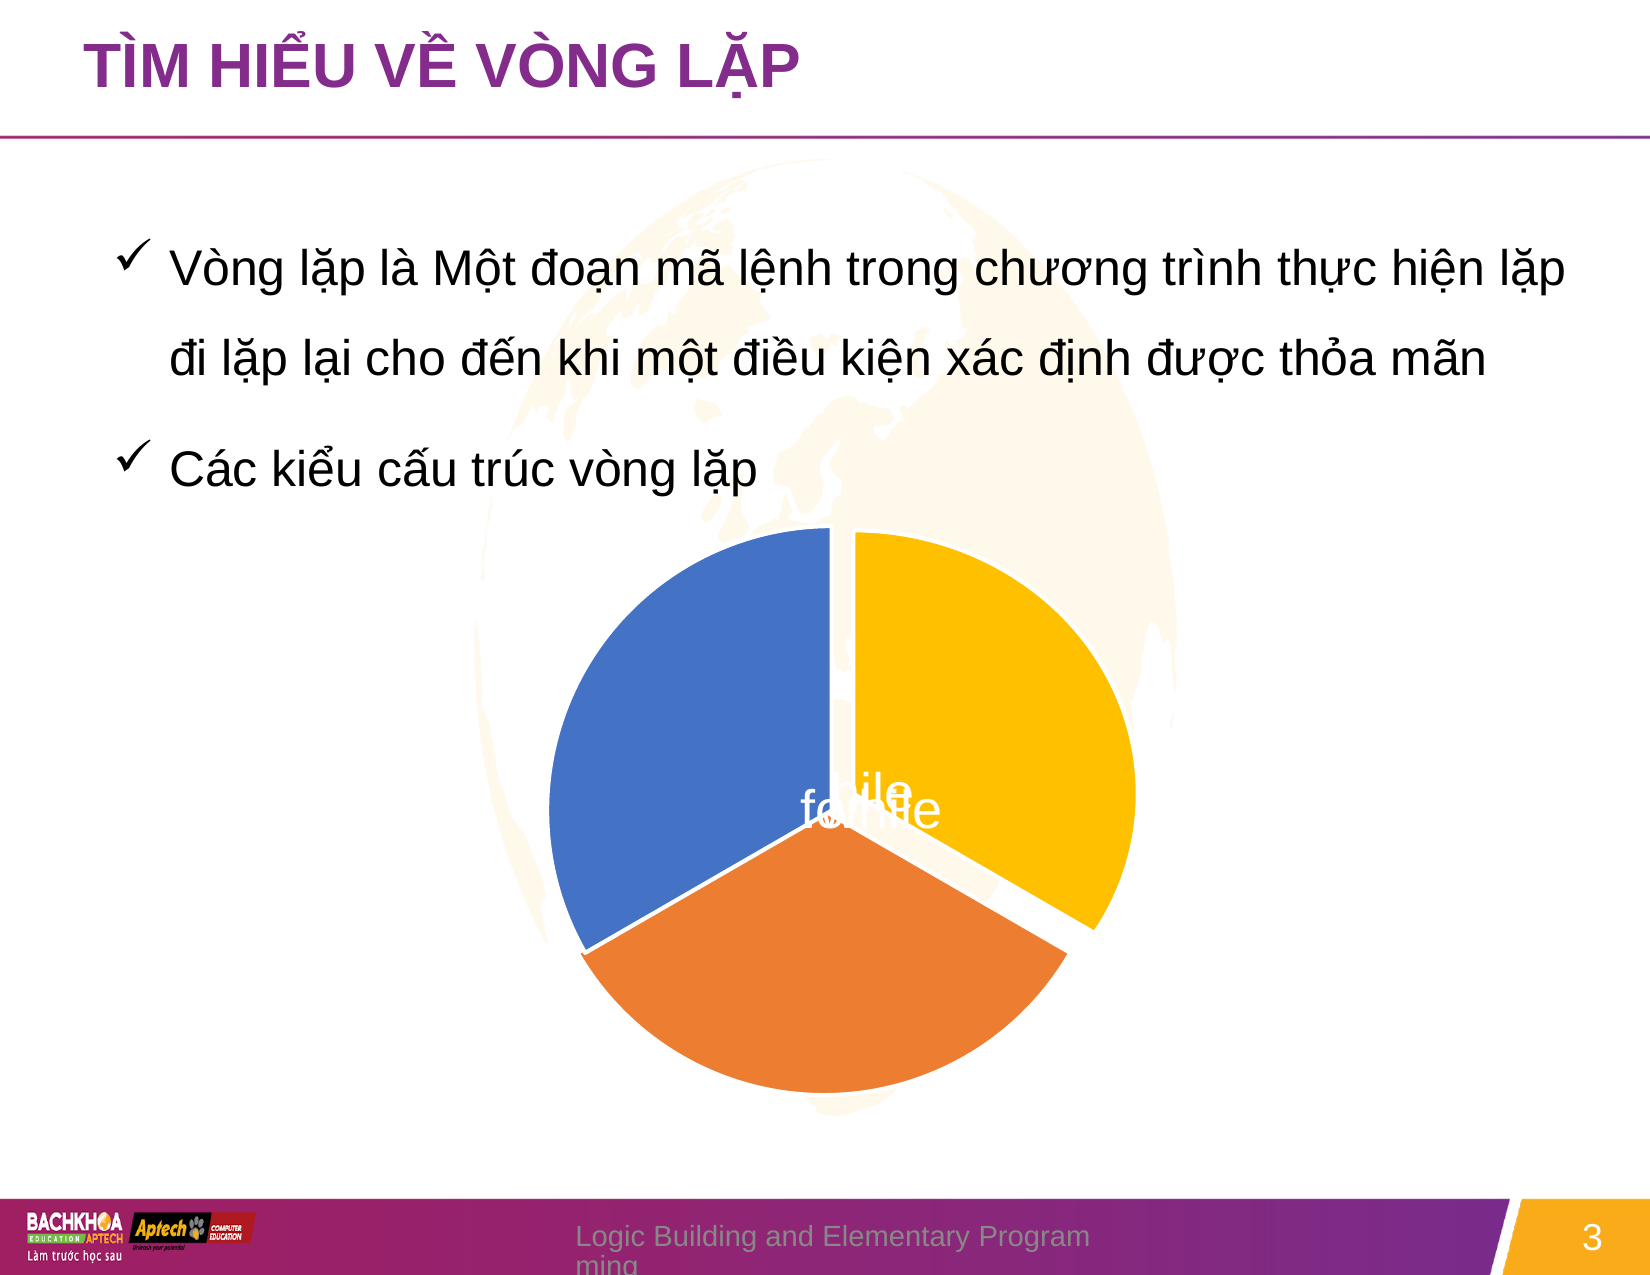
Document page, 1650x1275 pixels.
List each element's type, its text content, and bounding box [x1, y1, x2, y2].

picture [0, 0, 1650, 1275]
slide_number 3 [1534, 1201, 1650, 1270]
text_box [68, 471, 1609, 1150]
text_box Vòng lặp là Một đoạn mã lệnh trong chương trình thực hiện lặp đi lặp lại cho đến khi một điều kiện xác định được thỏa mãn Các kiểu cấu trúc vòng lặp [68, 190, 1609, 450]
title TÌM HIỂU VỀ VÒNG LẶP [68, 0, 1609, 135]
footer Logic Building and Elementary Programming [560, 1201, 1118, 1270]
